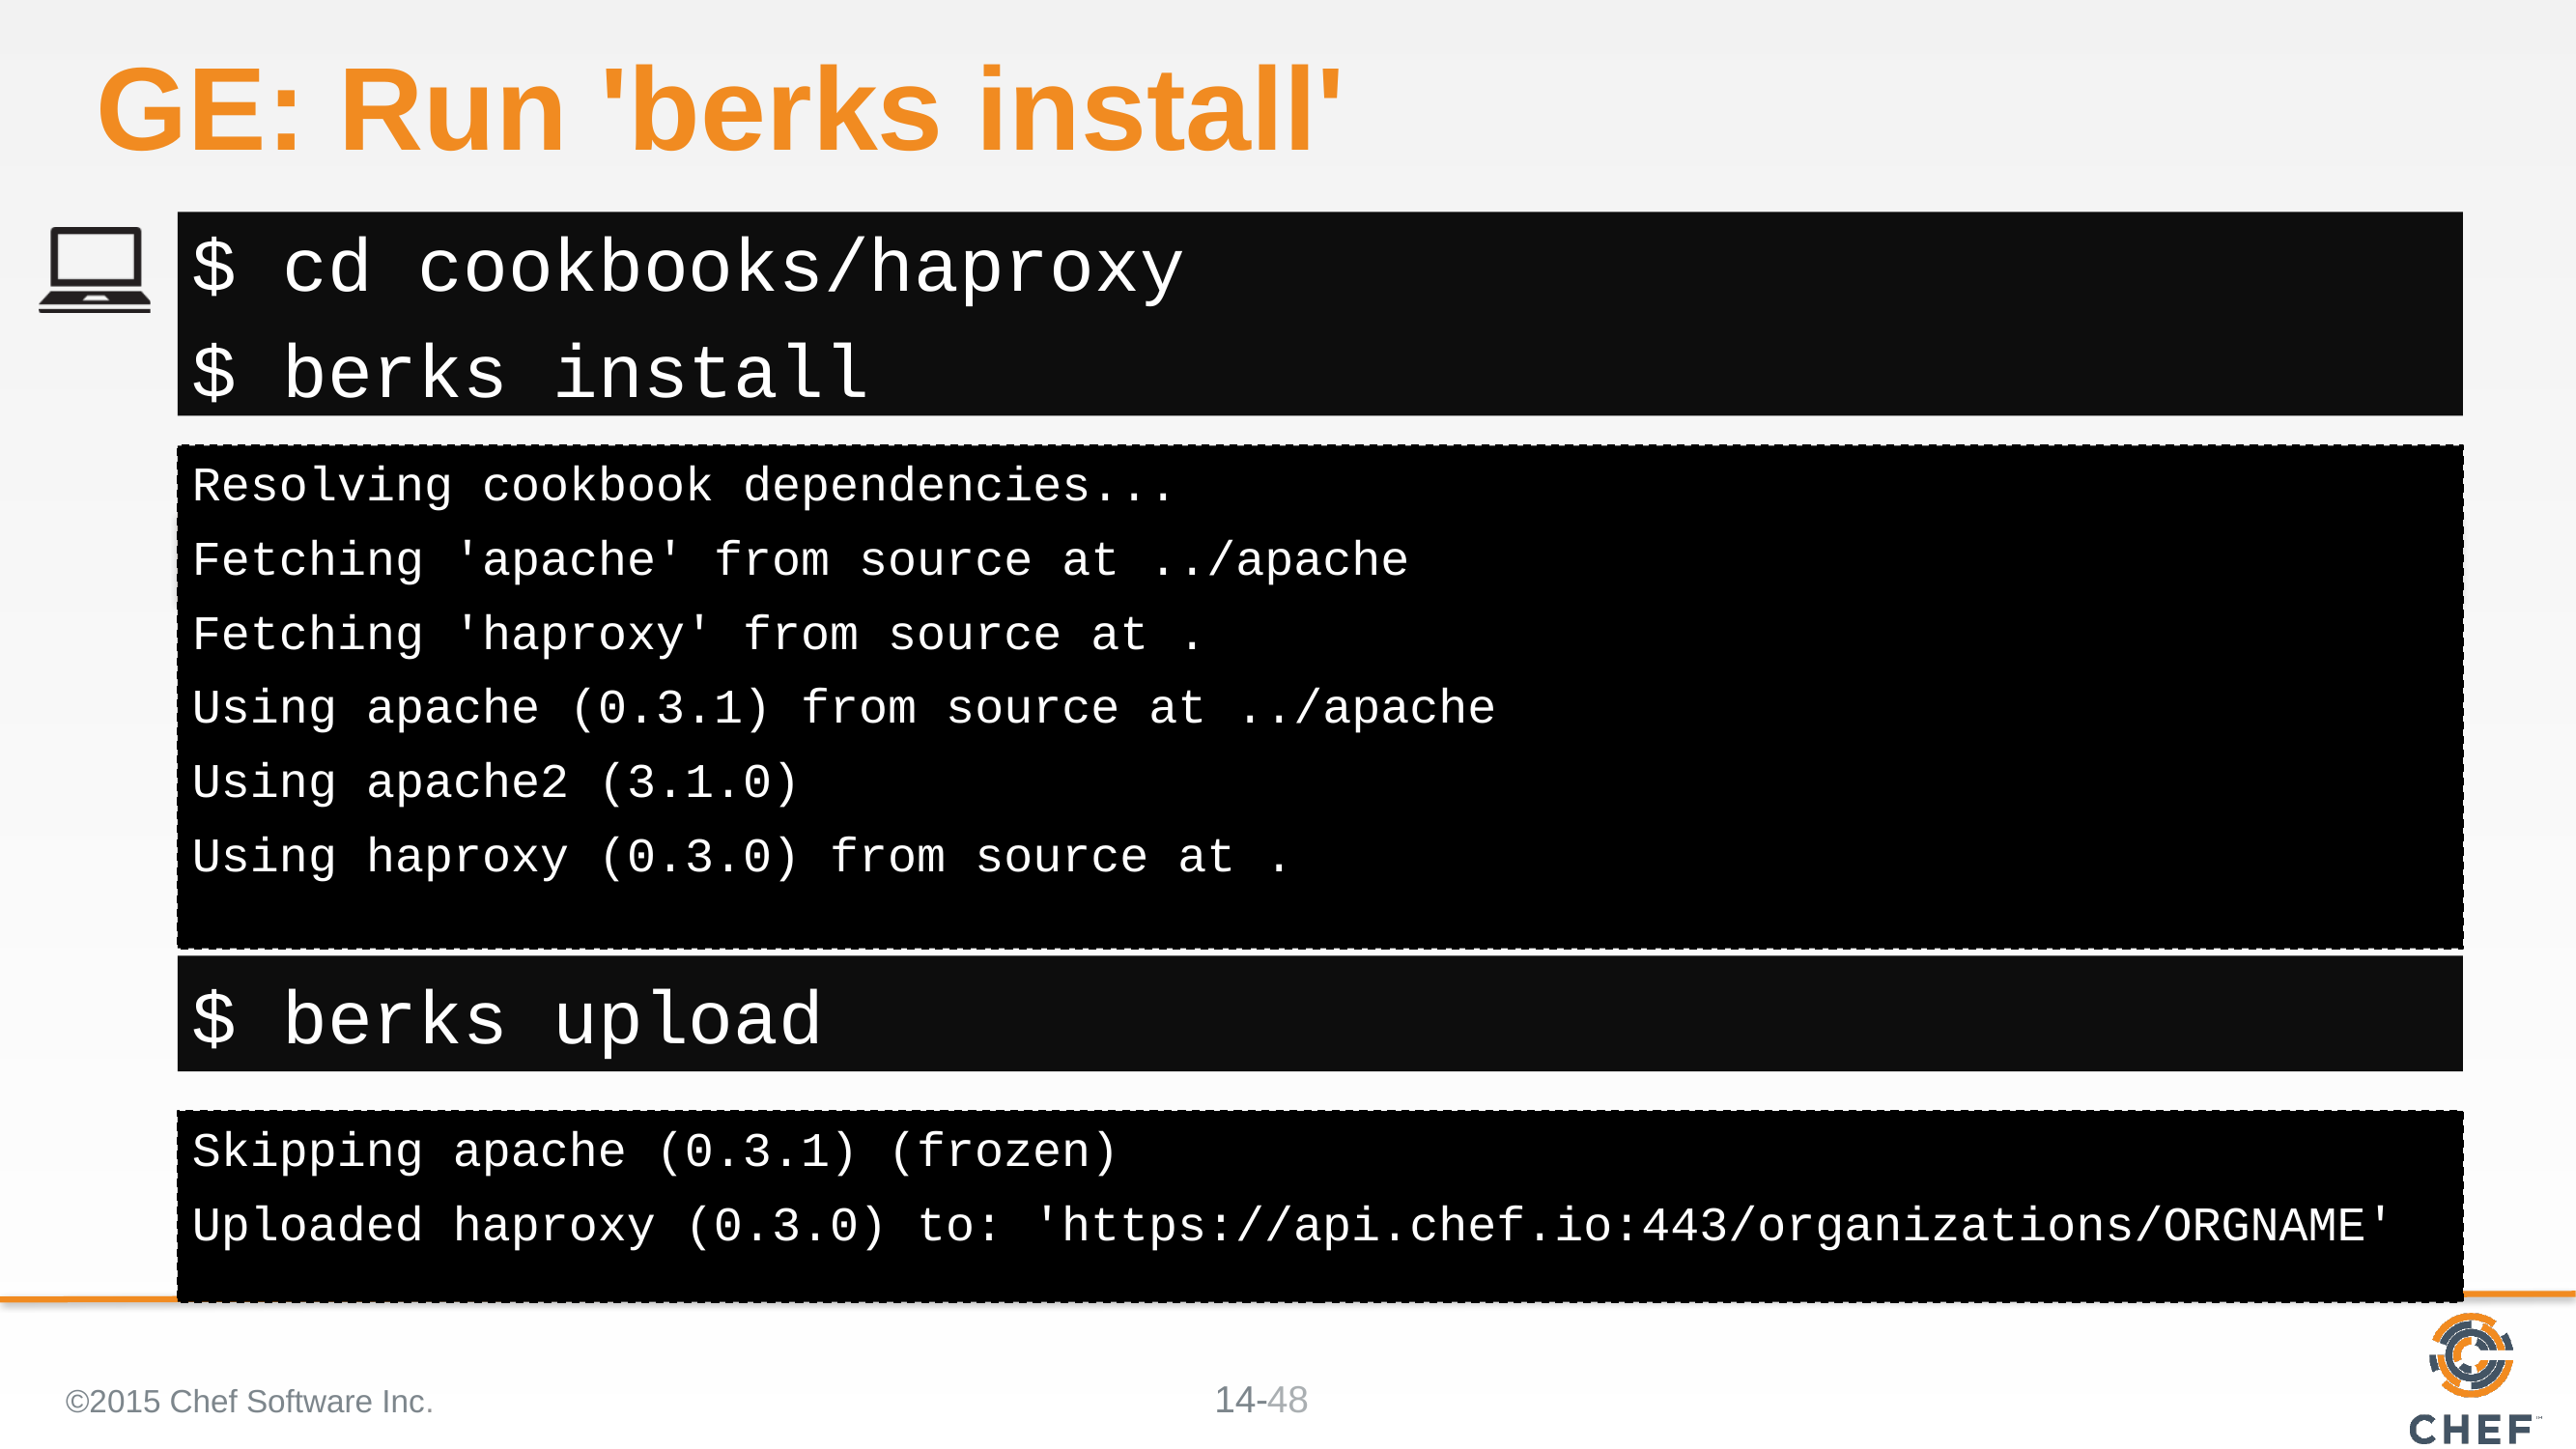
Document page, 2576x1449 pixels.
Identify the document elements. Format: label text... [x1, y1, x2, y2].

list Resolving cookbook dependencies... Fetching 'apache' from source at ../apache Fetching 'haproxy' from source at . Using apache (0.3.1) from source at ../apache Using apache2 (3.1.0) Using haproxy (0.3.0) from source at . [177, 444, 2464, 950]
text_box Skipping apache (0.3.1) (frozen) Uploaded haproxy (0.3.0) to: 'https://api.chef.io:443/organizations/ORGNAME' [177, 1111, 2463, 1302]
list $ cd cookbooks/haproxy $ berks install [177, 212, 2463, 416]
slide_number 48 [998, 1359, 1578, 1437]
text_box $ berks upload [177, 955, 2463, 1072]
title GE: Run 'berks install' [96, 48, 2463, 180]
footer ©2015 Chef Software Inc. [51, 1359, 952, 1440]
picture [2399, 1297, 2550, 1449]
